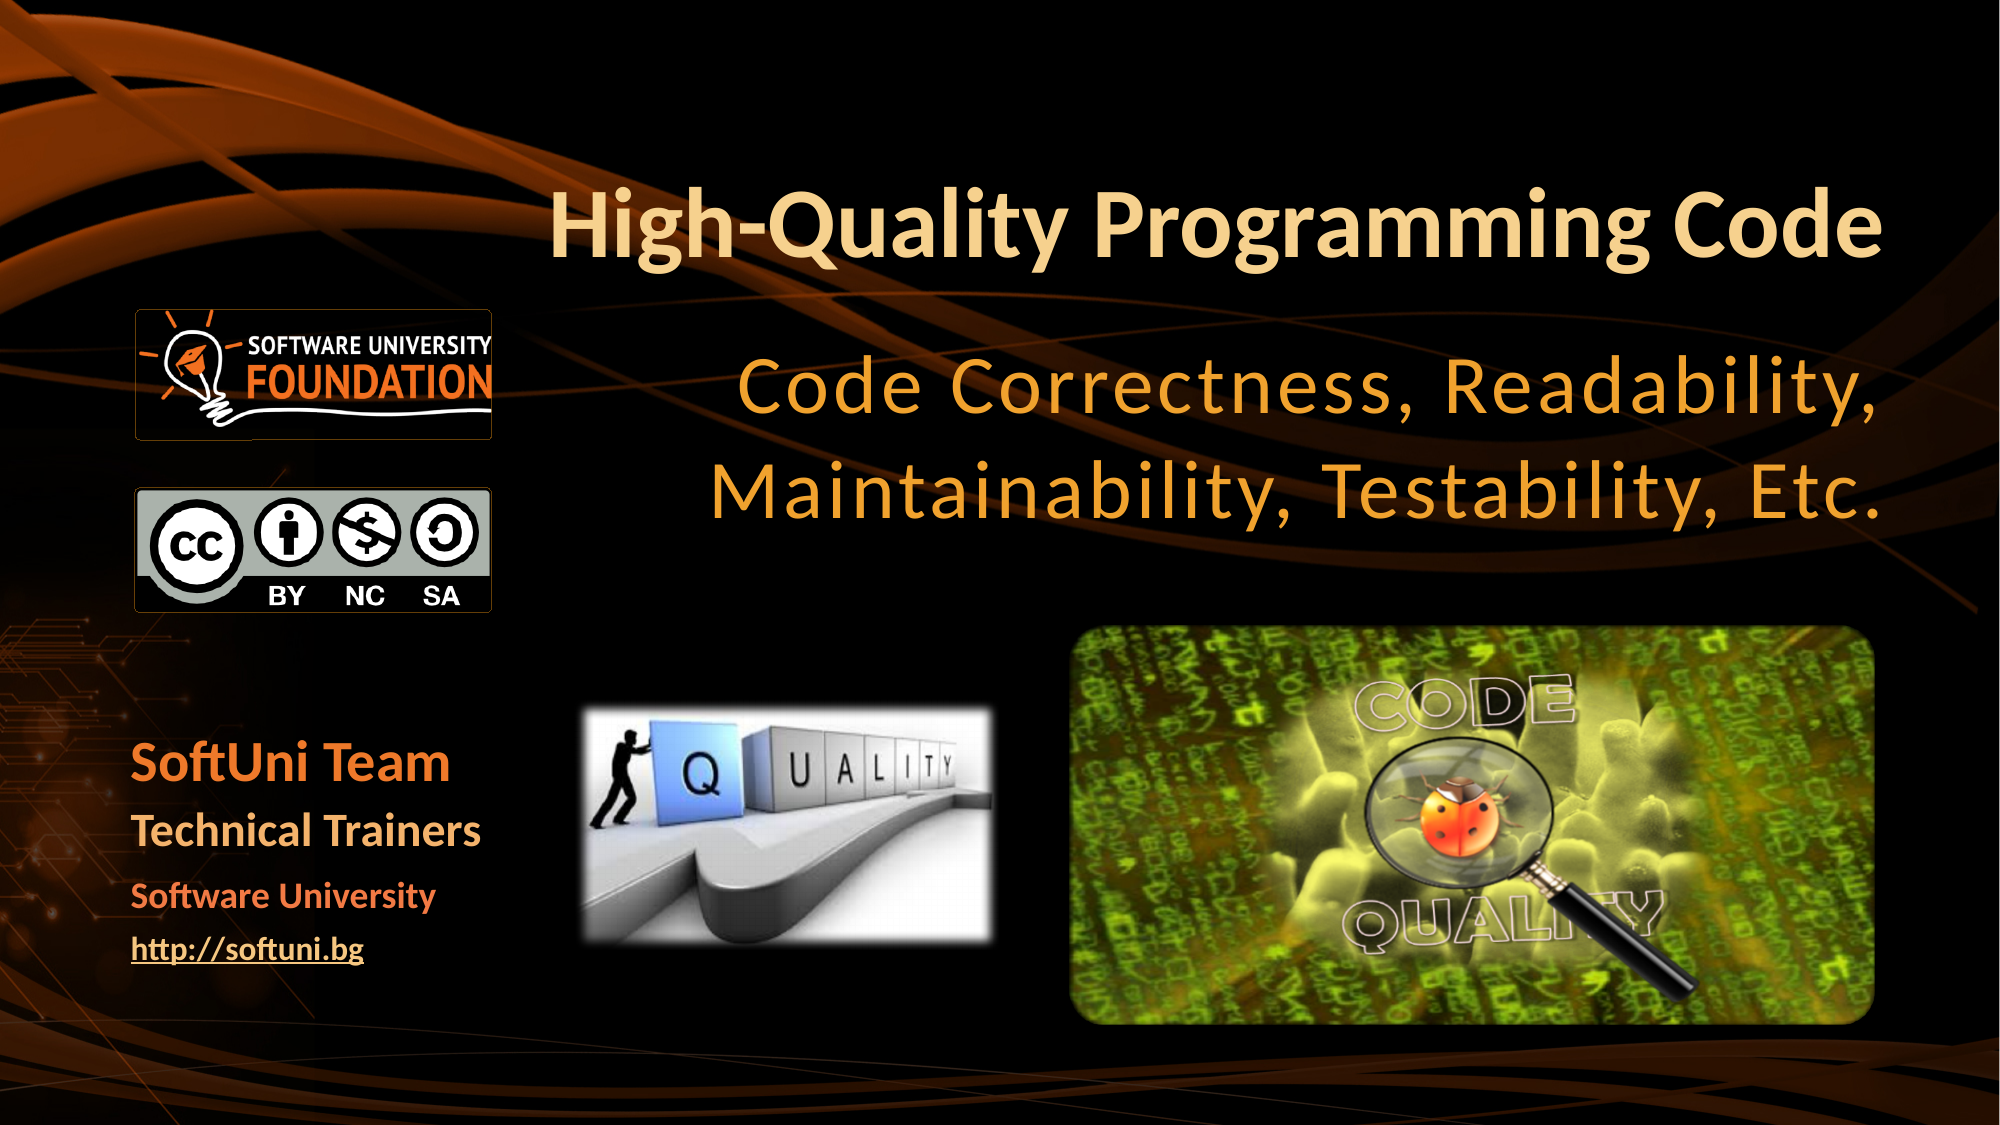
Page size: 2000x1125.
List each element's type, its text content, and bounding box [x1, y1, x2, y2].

subtitle Code Correctness, Readability, Maintainability, Testability, Etc. [574, 324, 1886, 560]
list Software University [124, 862, 574, 918]
title High-Quality Programming Code [362, 137, 1886, 313]
list http://softuni.bg [124, 918, 648, 973]
list Technical Trainers [124, 789, 574, 862]
picture [0, 0, 2000, 1125]
list SoftUni Team [124, 712, 574, 789]
